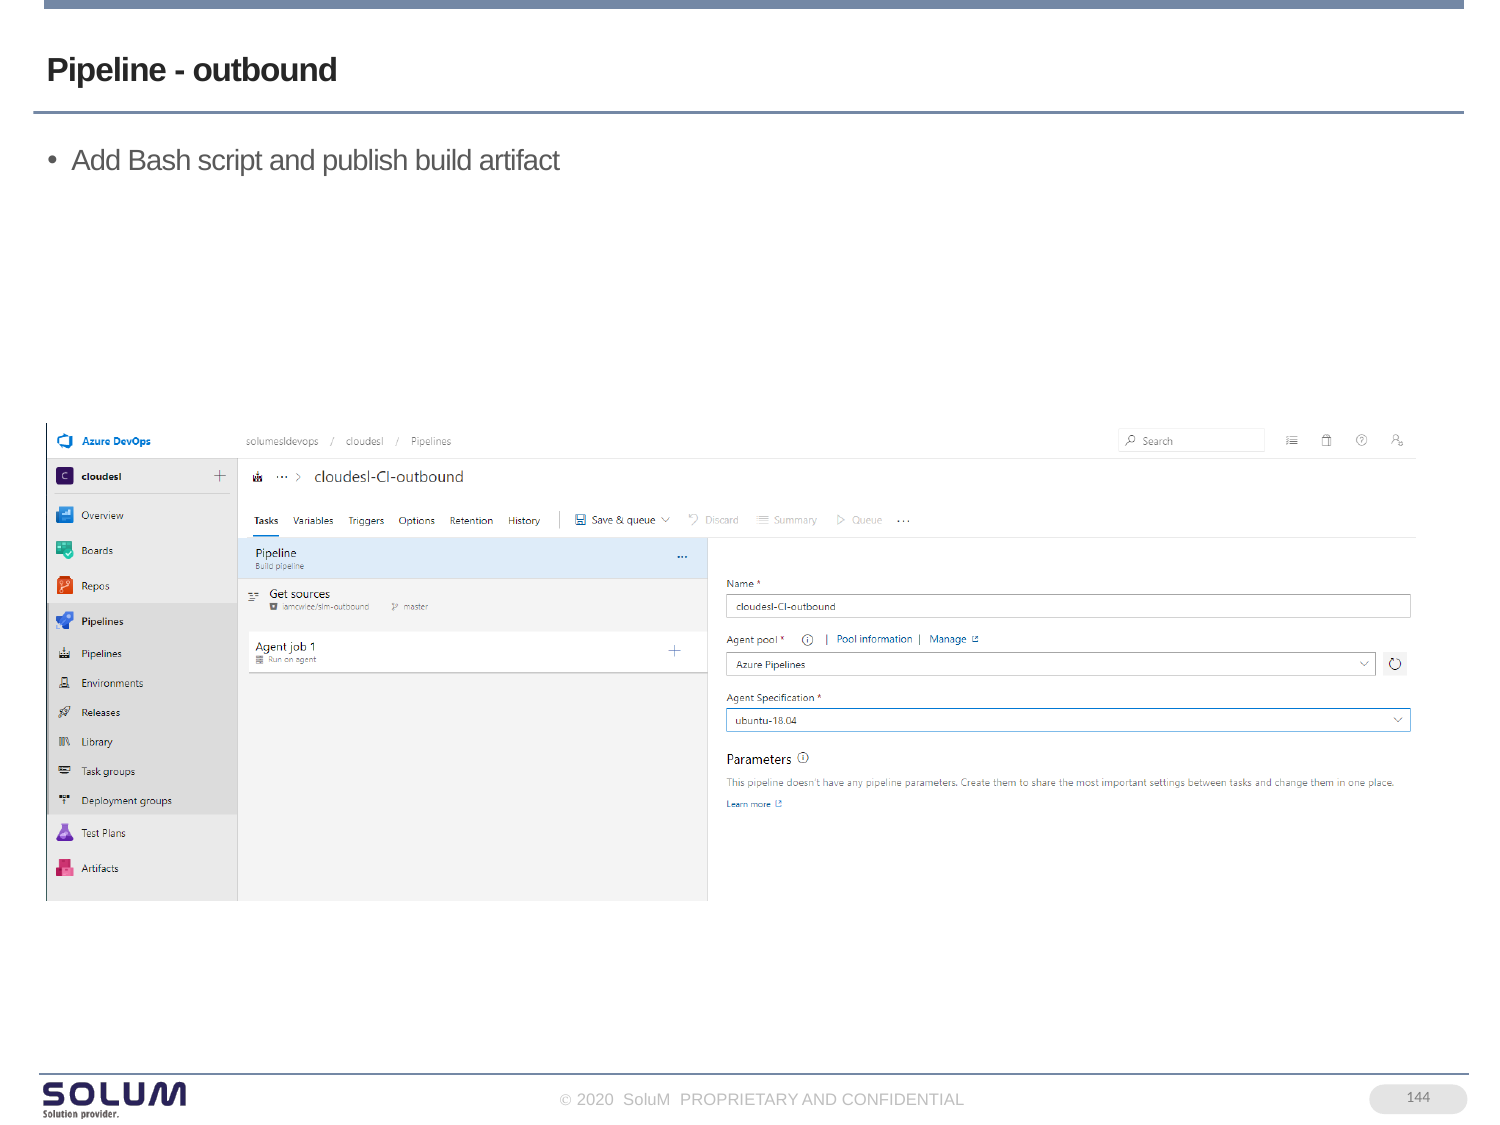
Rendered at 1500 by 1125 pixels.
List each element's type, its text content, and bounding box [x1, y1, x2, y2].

picture [46, 423, 1416, 901]
title Pipeline - outbound [46, 28, 1349, 113]
picture [41, 1080, 187, 1119]
subtitle Add Bash script and publish build artifact [33, 137, 1464, 562]
